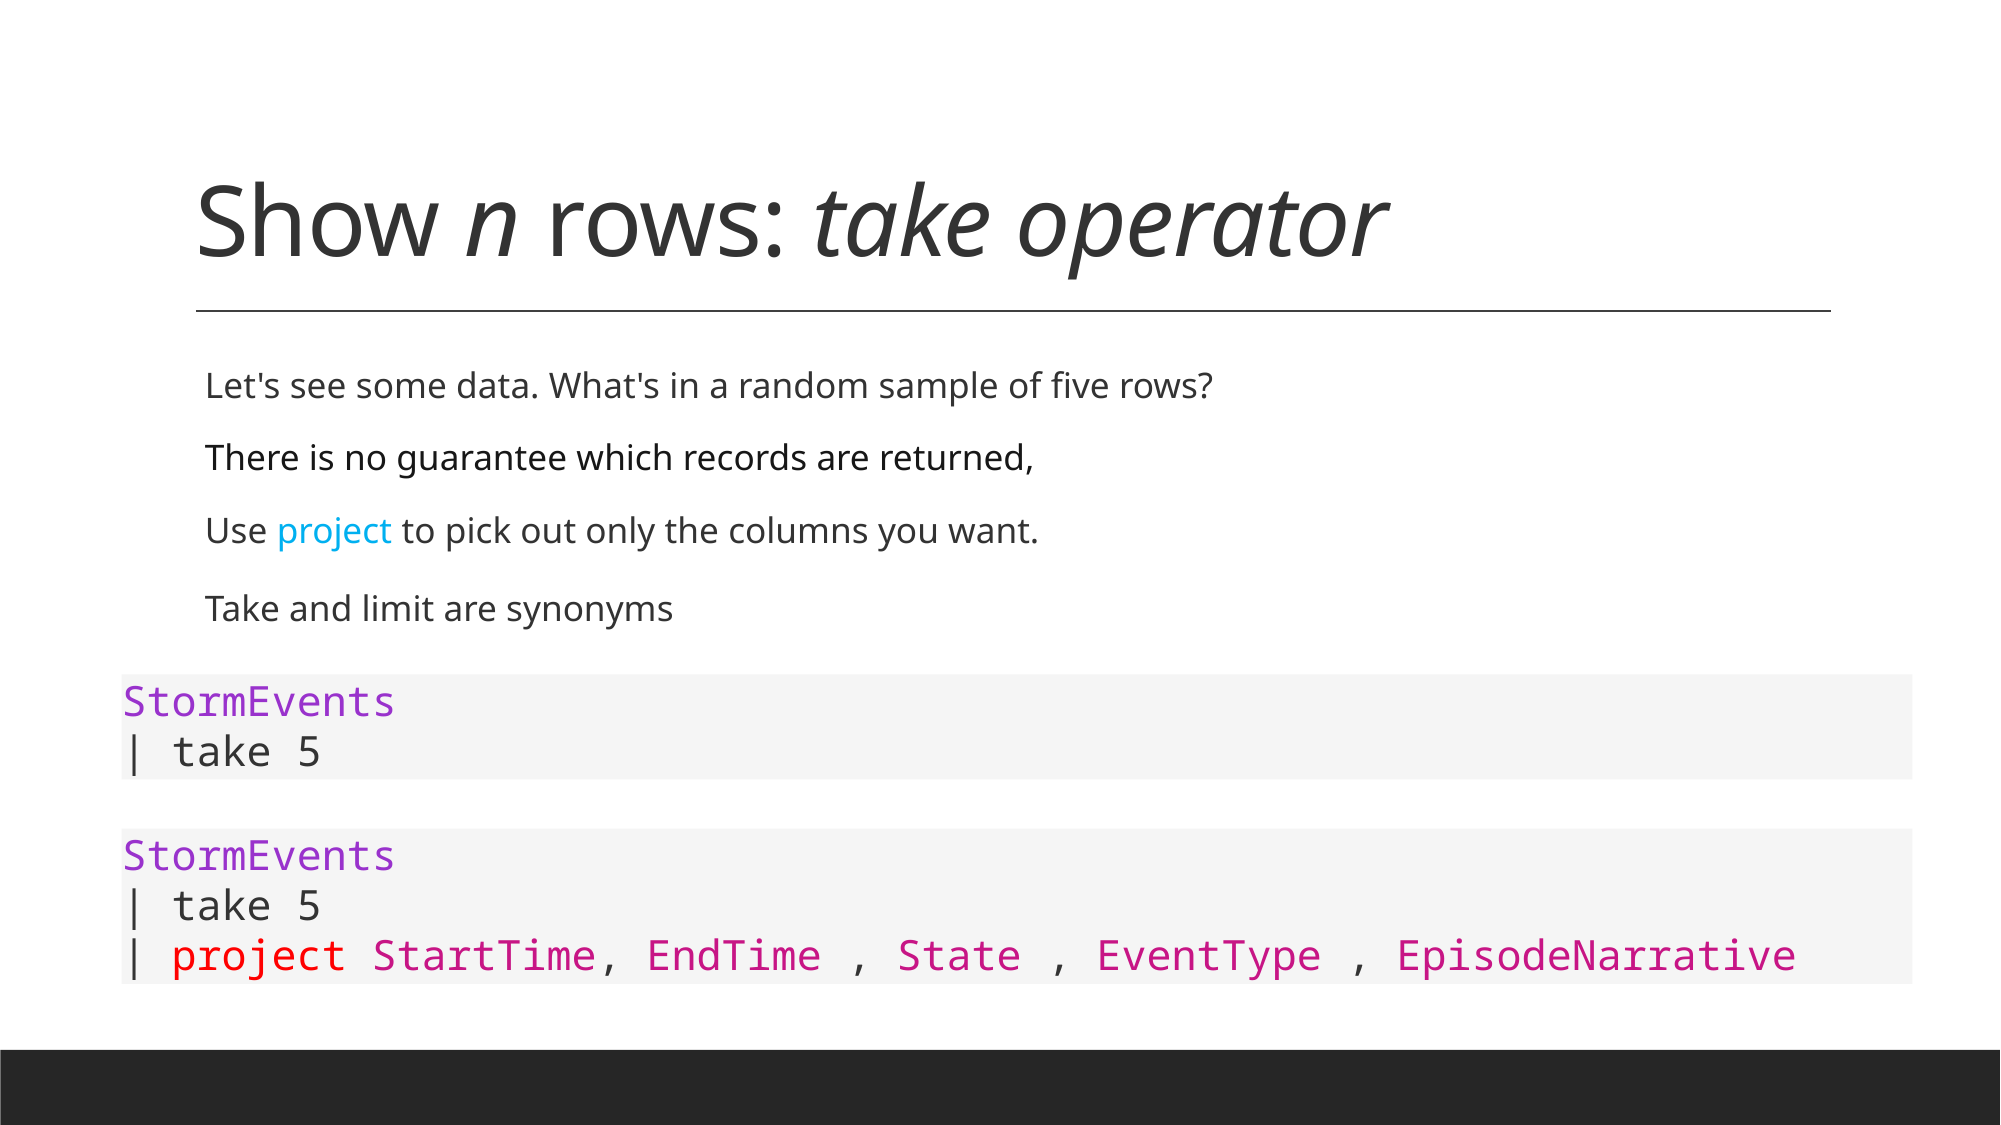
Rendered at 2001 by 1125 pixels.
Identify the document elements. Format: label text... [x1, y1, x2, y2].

text_box StormEvents | take 5 | project StartTime, EndTime , State , EventType , EpisodeNarrative [121, 828, 1913, 984]
text_box StormEvents | take 5 [121, 674, 1913, 780]
list Let's see some data. What's in a random sample of five rows? There is no guarantee which records are returned, Use project to pick out only the columns you want. Take and limit are synonyms [190, 351, 1590, 637]
title Show n rows: take operator [180, 47, 1830, 285]
